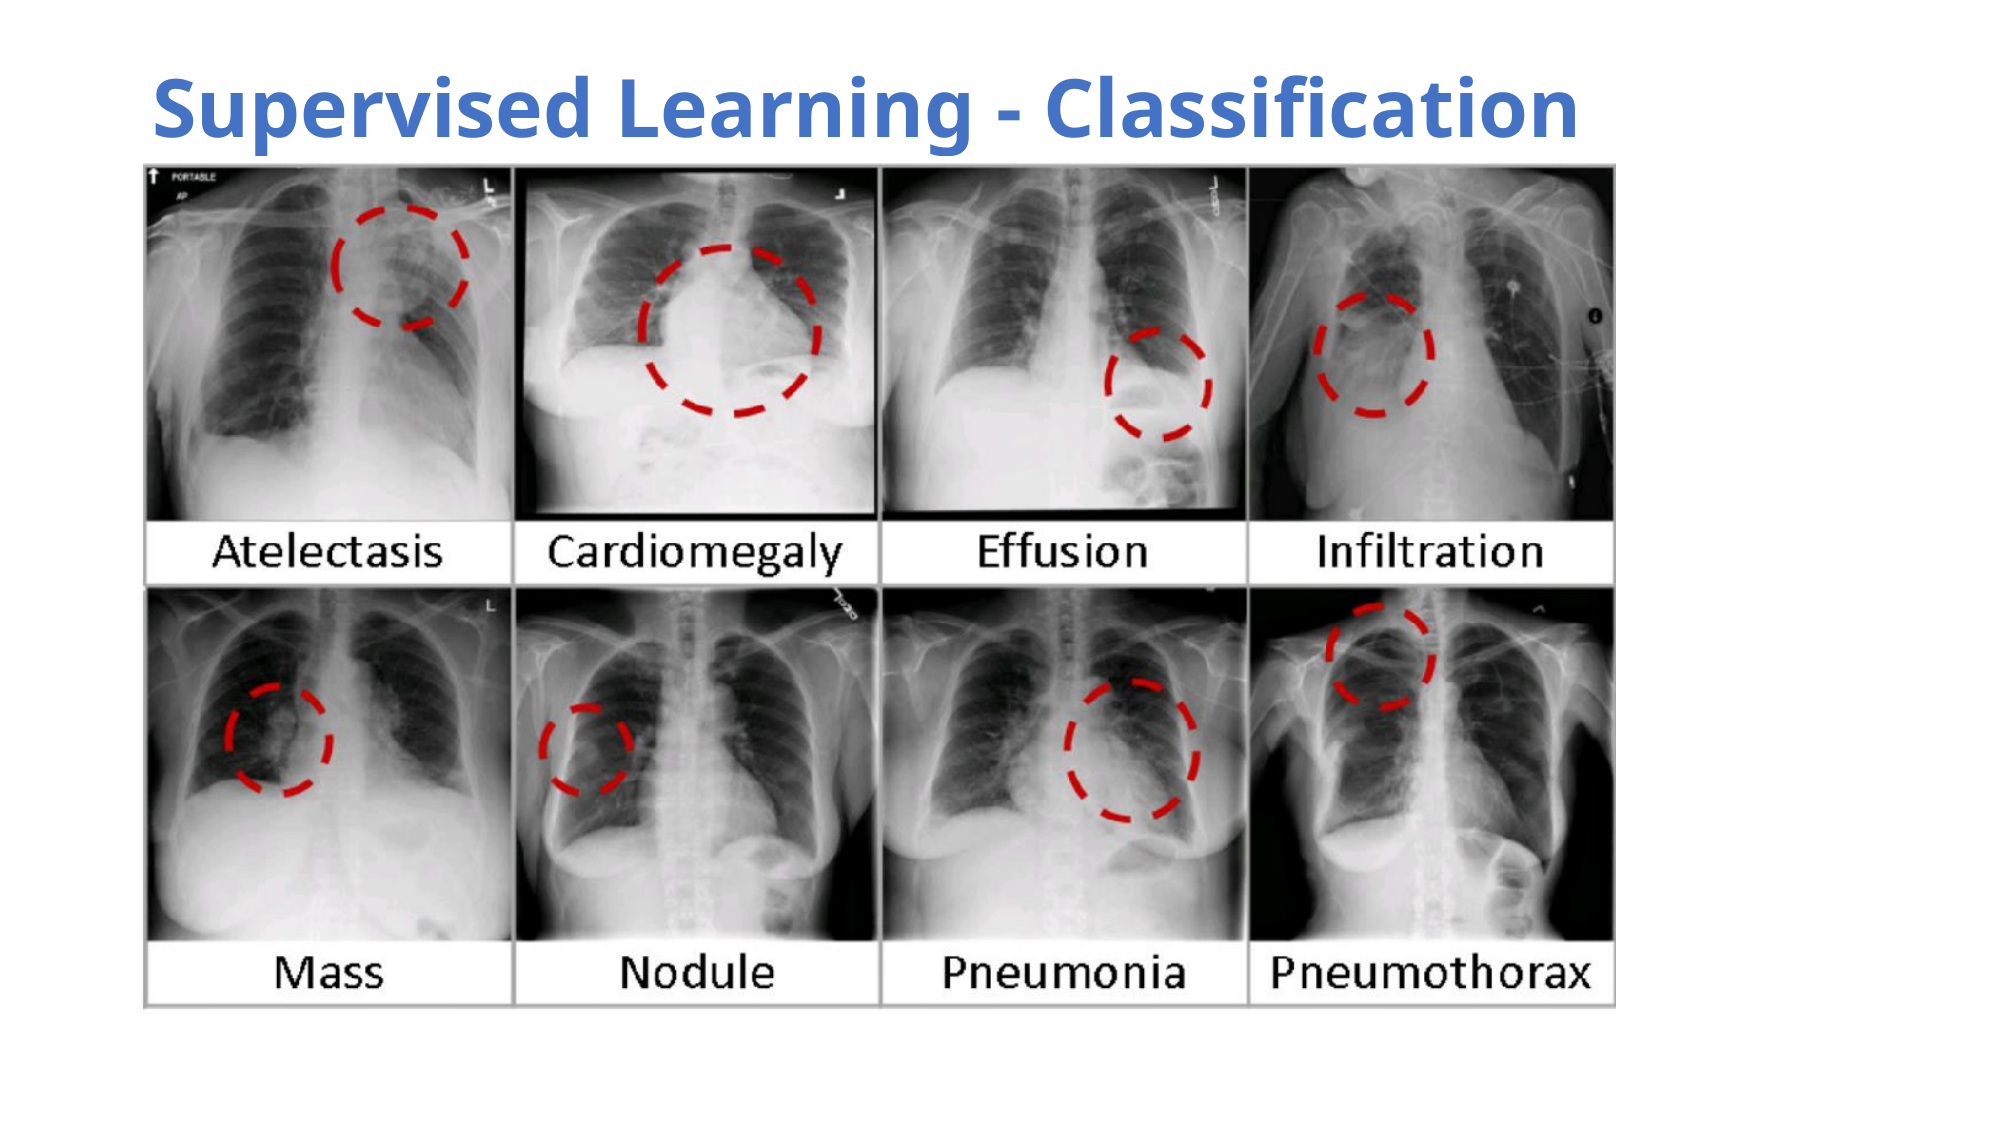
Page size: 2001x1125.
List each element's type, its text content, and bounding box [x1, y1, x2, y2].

title Supervised Learning - Classification [137, 59, 1863, 163]
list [137, 156, 1616, 1014]
